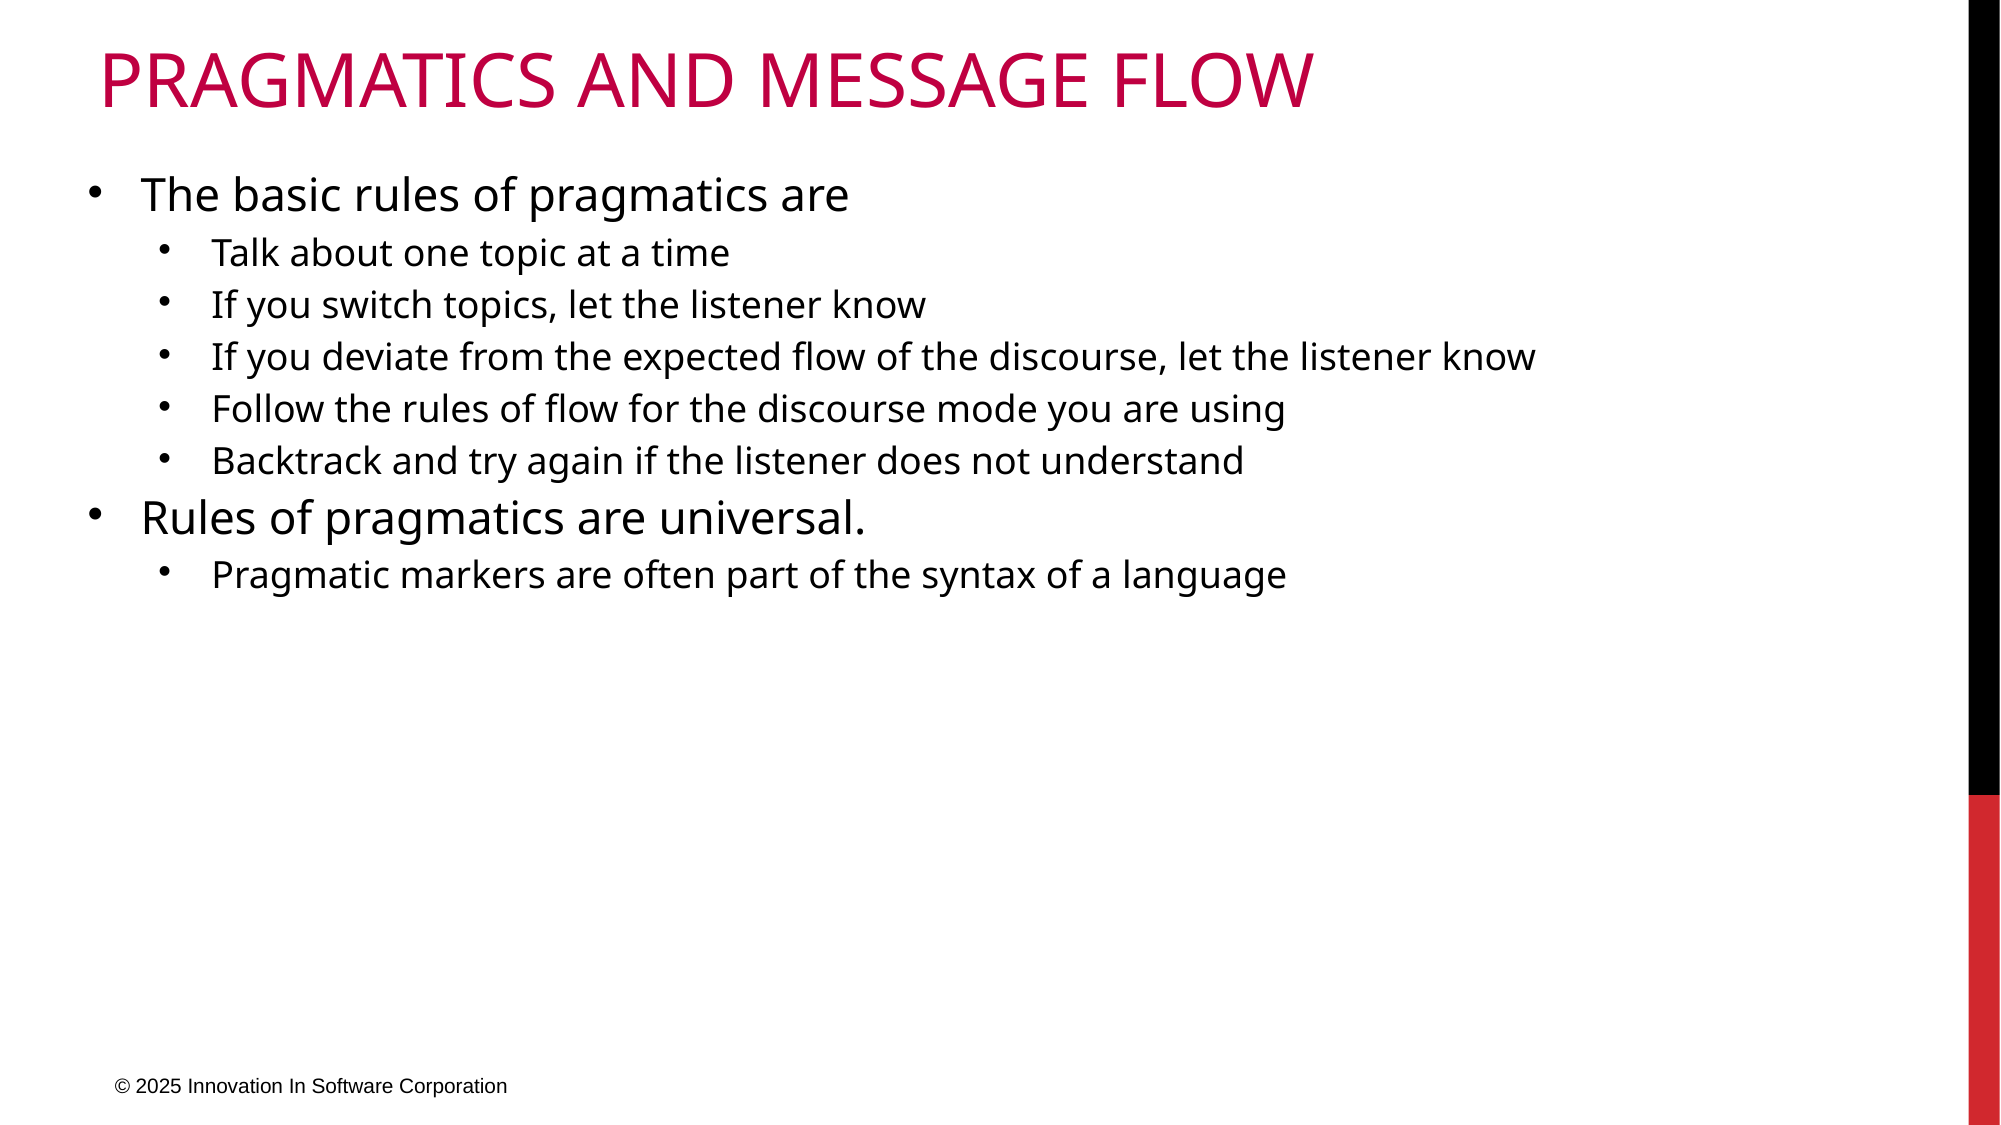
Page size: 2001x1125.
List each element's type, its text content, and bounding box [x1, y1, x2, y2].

list The basic rules of pragmatics are Talk about one topic at a time If you switch topics, let the listener know If you deviate from the expected flow of the discourse, let the listener know Follow the rules of flow for the discourse mode you are using Backtrack and try again if the listener does not understand Rules of pragmatics are universal. Pragmatic markers are often part of the syntax of a language [69, 172, 1766, 990]
title Pragmatics and Message Flow [98, 0, 1770, 186]
footer © 2025 Innovation In Software Corporation [99, 1065, 850, 1112]
